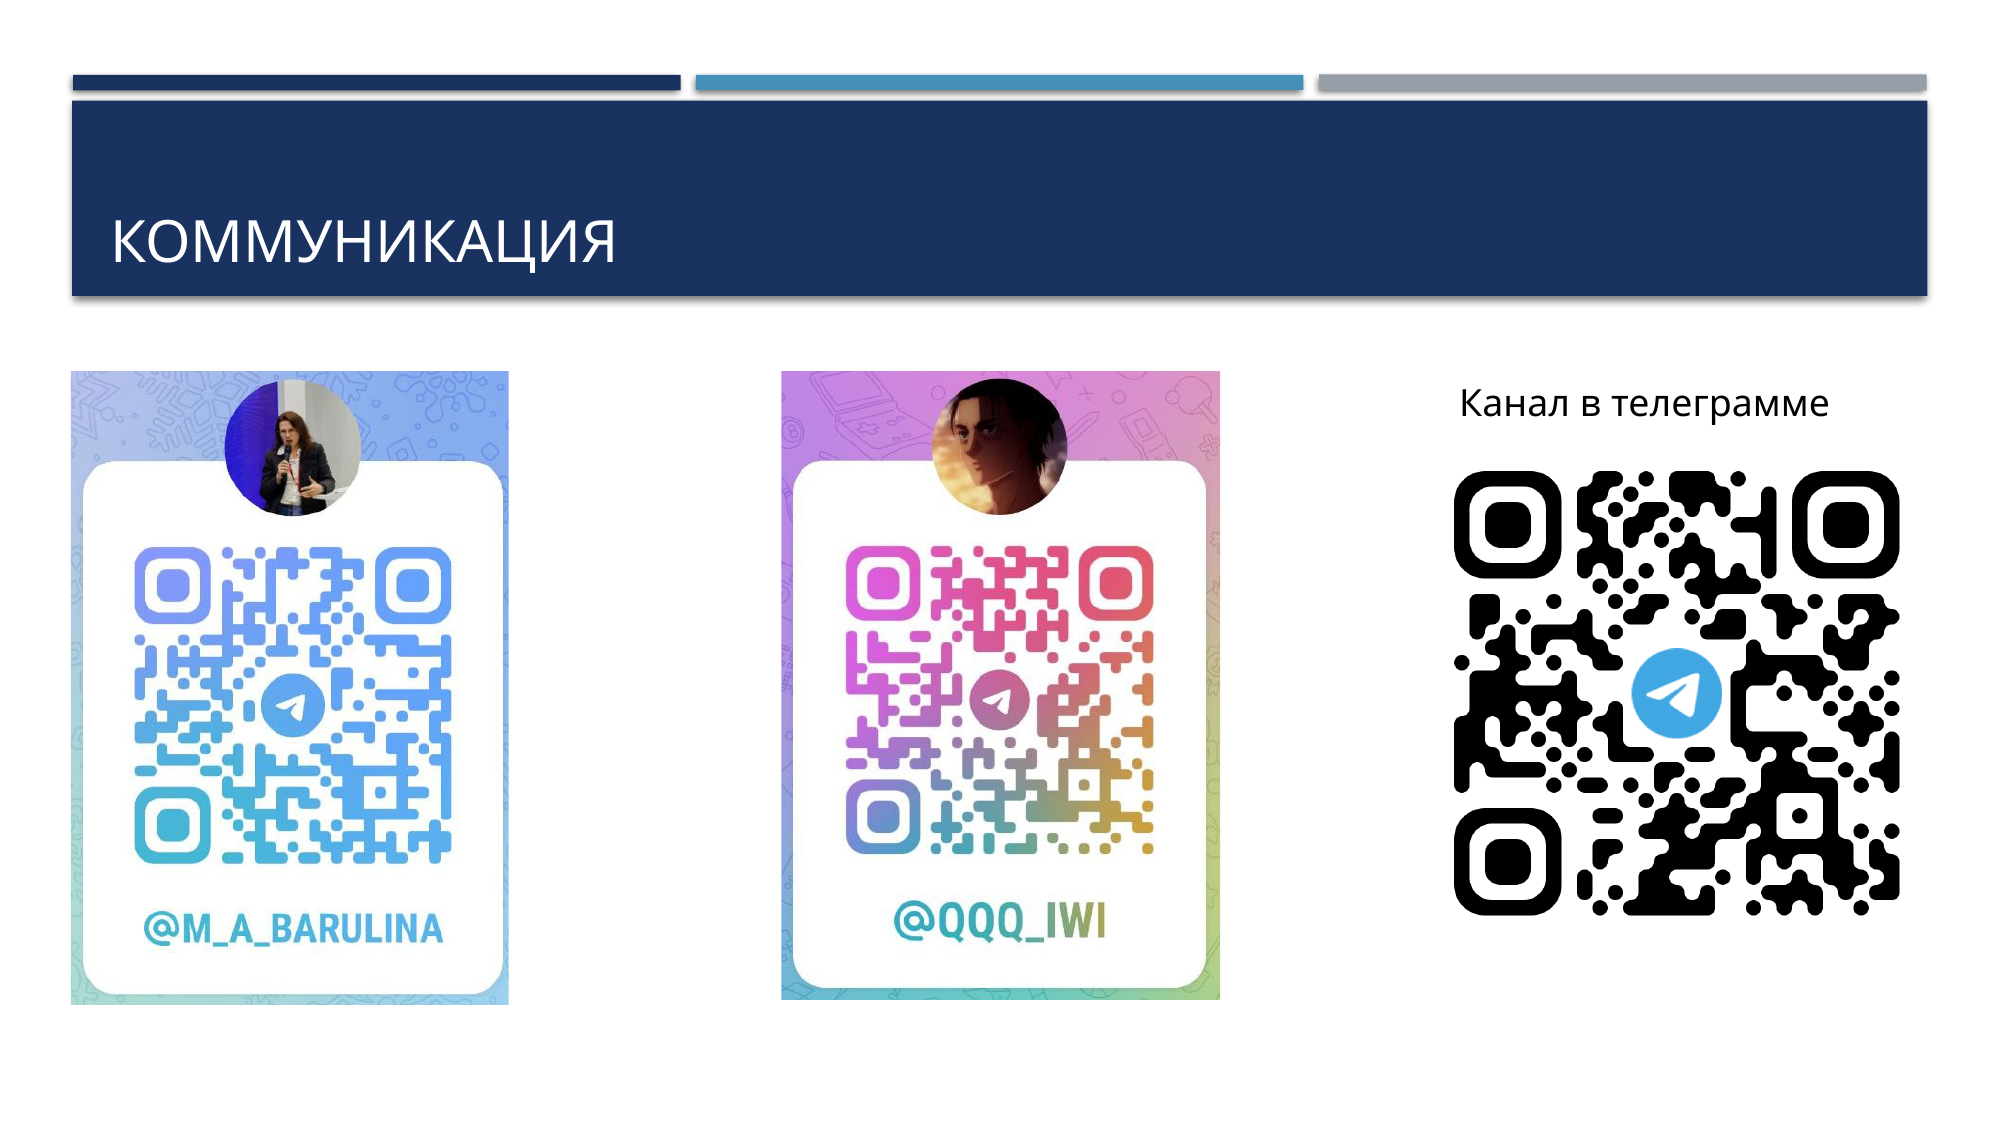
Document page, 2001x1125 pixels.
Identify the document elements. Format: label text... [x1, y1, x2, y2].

picture [780, 370, 1221, 1000]
text_box Канал в телеграмме [1444, 371, 1929, 432]
picture [1443, 460, 1909, 926]
title Коммуникация [95, 115, 1905, 282]
picture [70, 370, 510, 1005]
